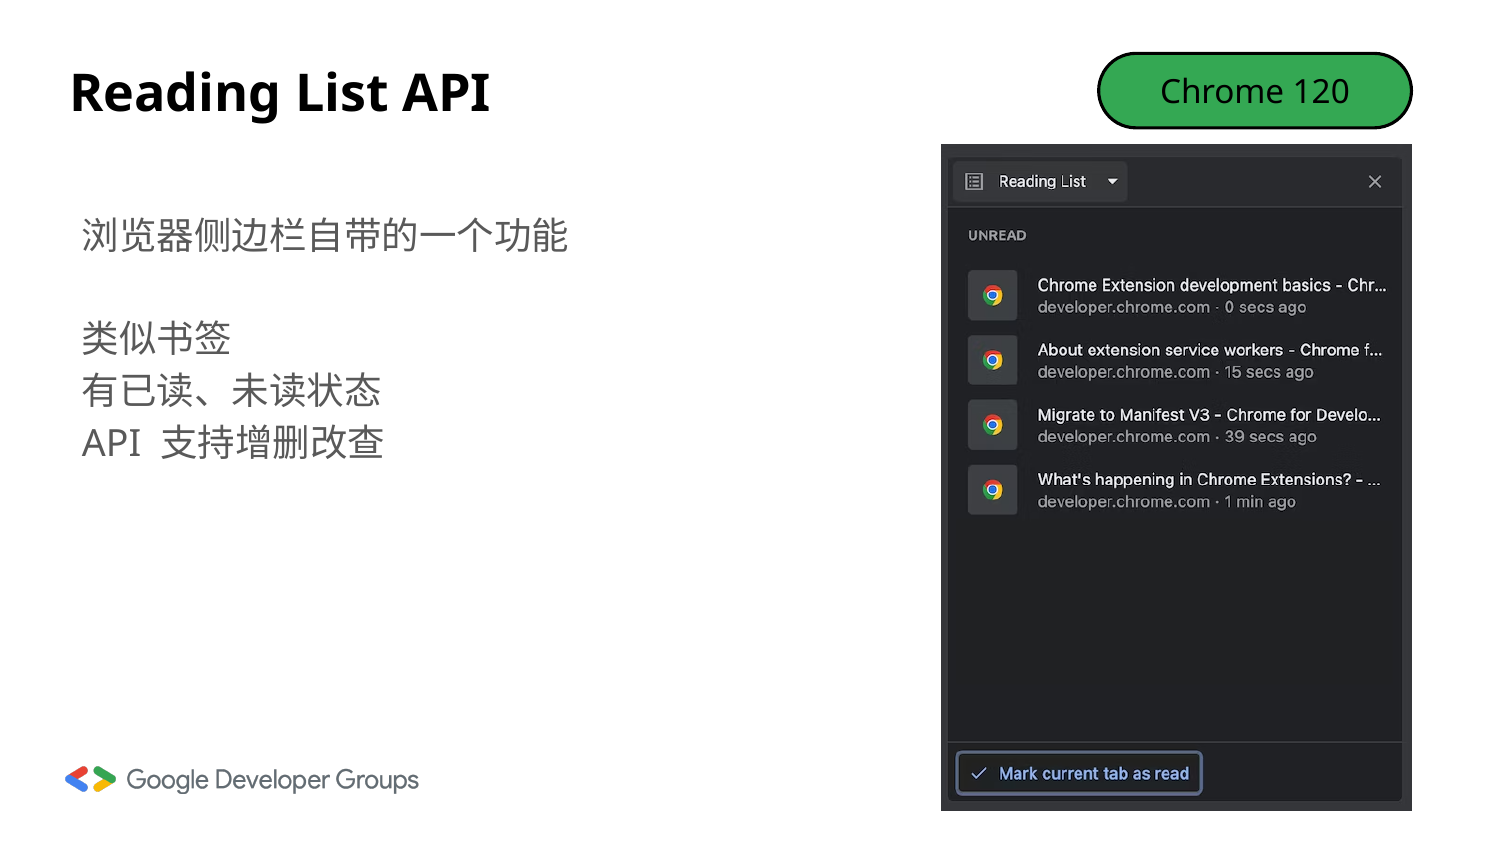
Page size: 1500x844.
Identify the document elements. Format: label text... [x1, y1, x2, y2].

picture [941, 144, 1412, 811]
title Reading List API [54, 44, 516, 137]
text_box Chrome 120 [1098, 53, 1412, 128]
picture [64, 766, 419, 794]
text_box 浏览器侧边栏自带的一个功能 类似书签 有已读、未读状态 API 支持增删改查 [66, 189, 770, 647]
